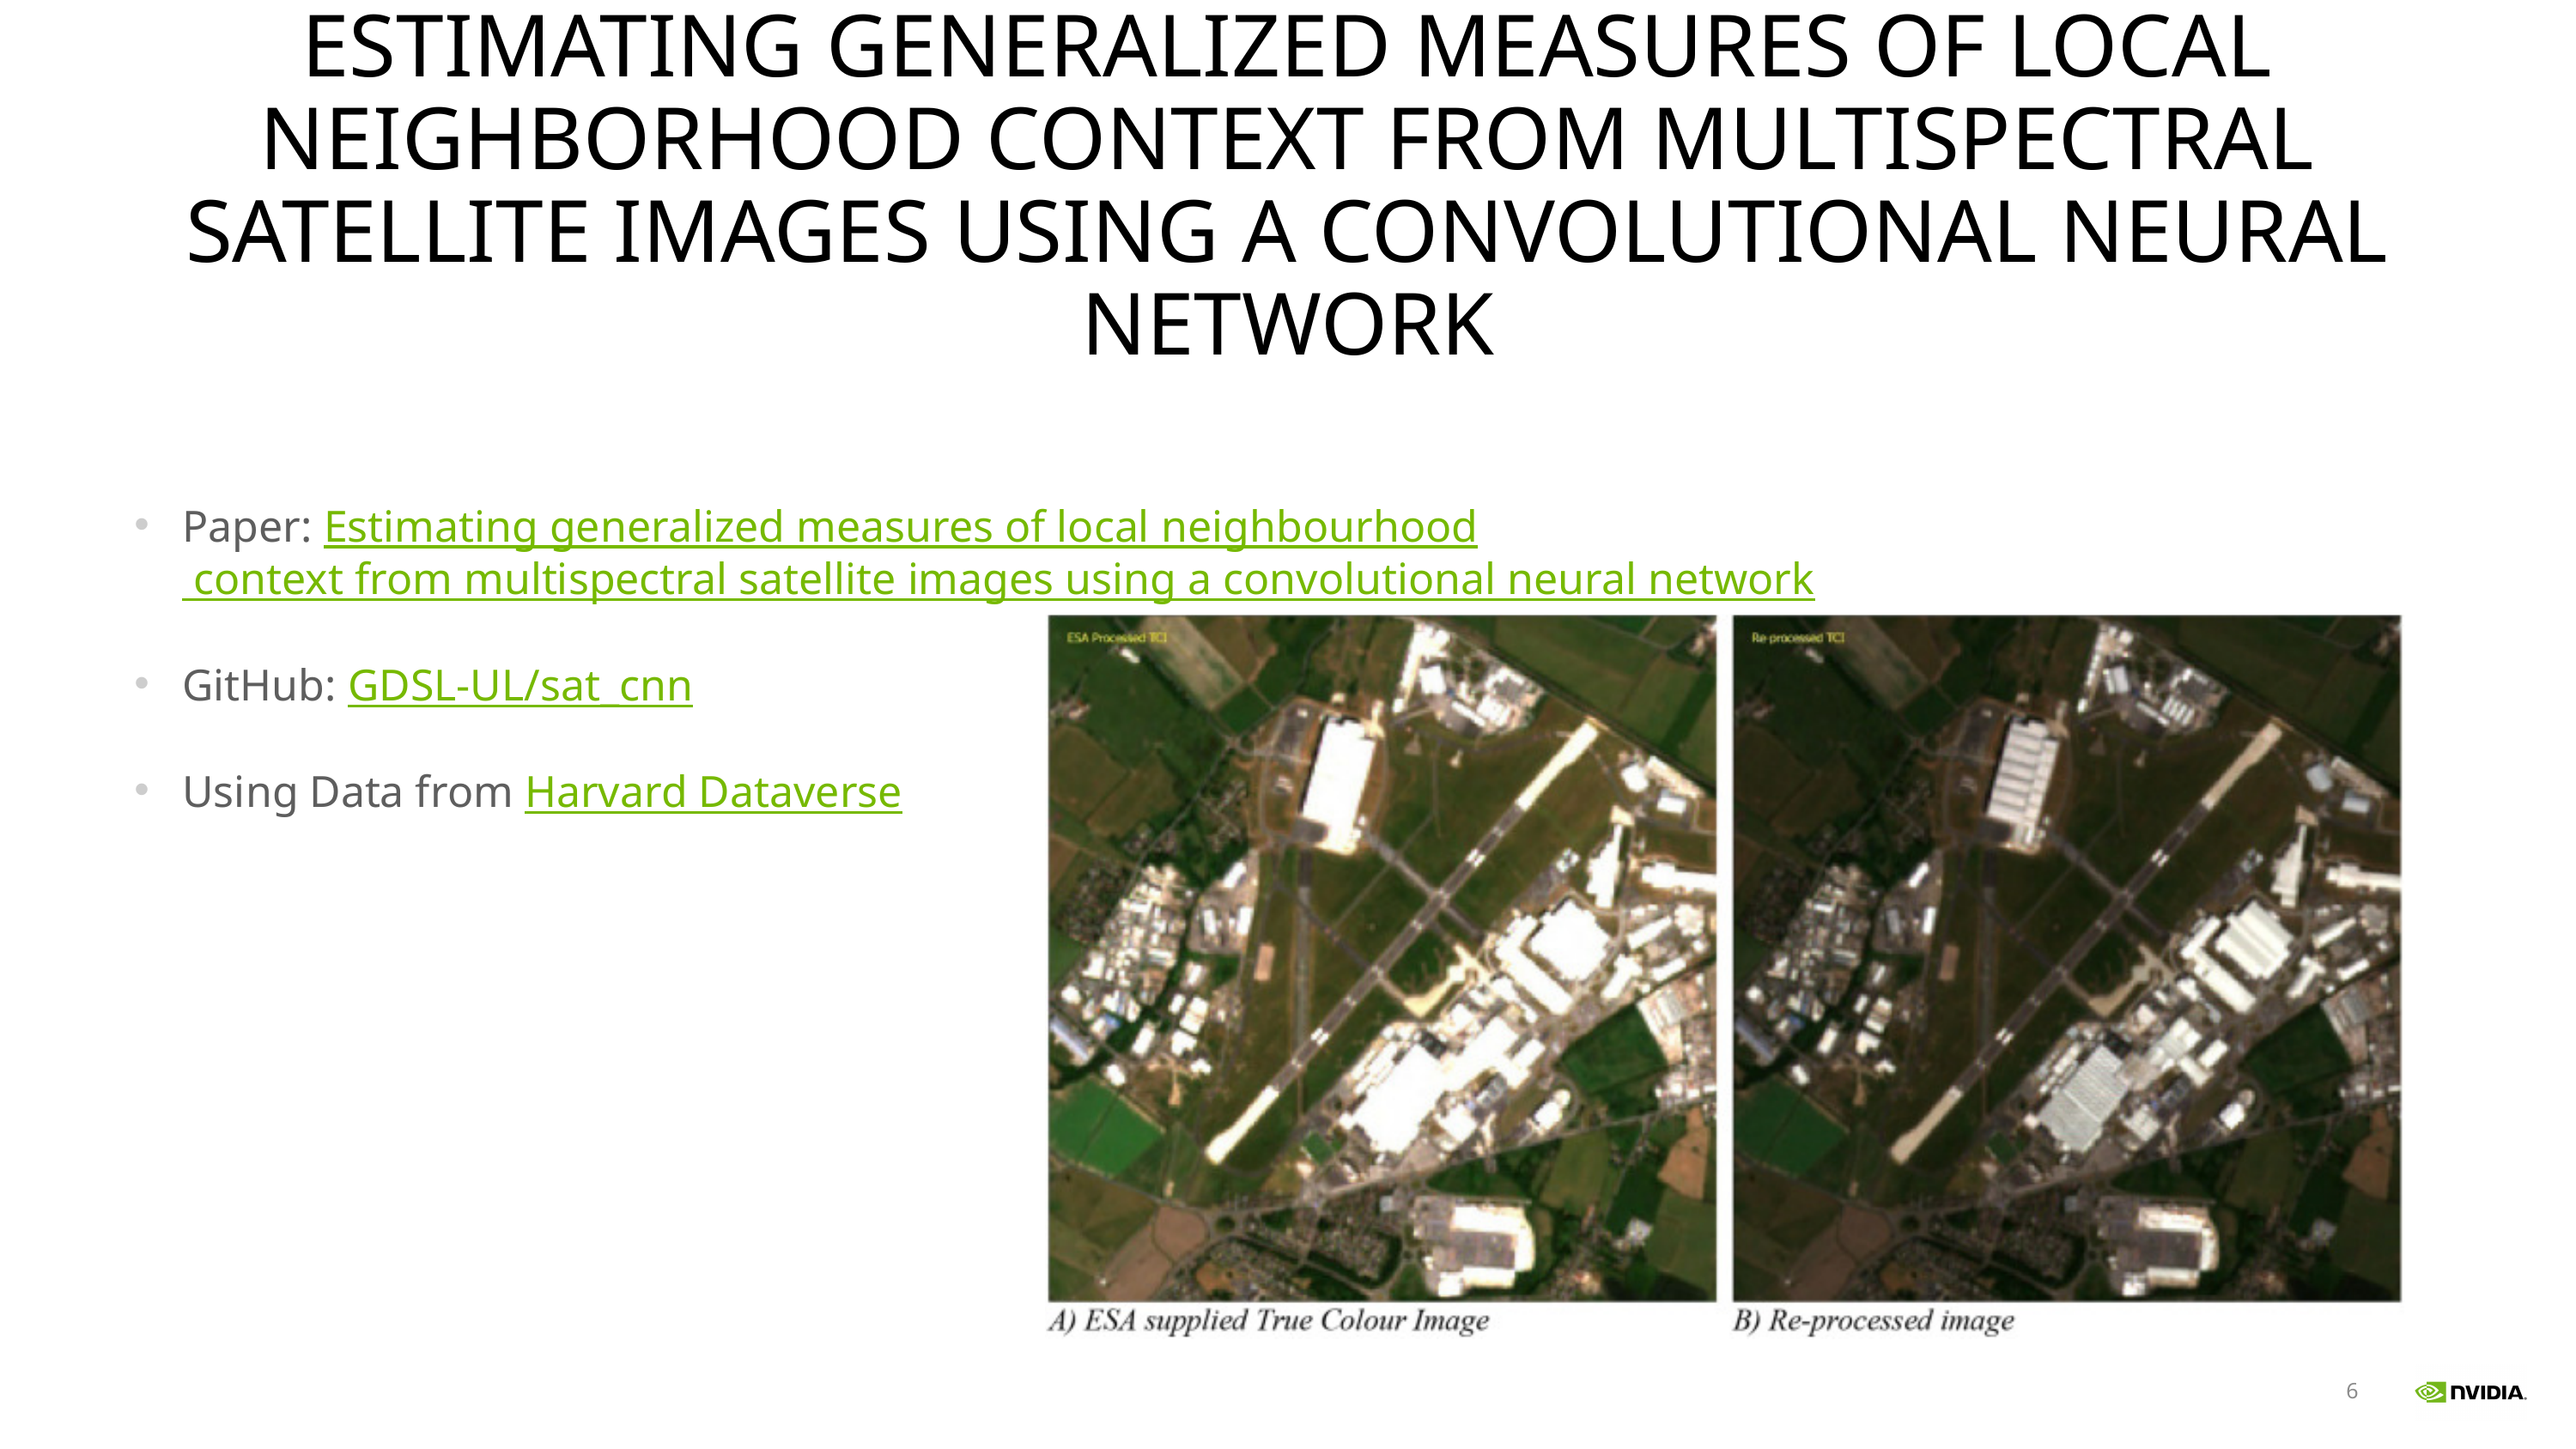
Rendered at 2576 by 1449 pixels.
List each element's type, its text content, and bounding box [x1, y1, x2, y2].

title Estimating generalized measures of local neighborhood context from multispectral satellite images using a convolutional neural network [116, 240, 2459, 255]
picture [2415, 1364, 2527, 1421]
picture [1045, 614, 2405, 1339]
list Paper: Estimating generalized measures of local neighbourhood context from multispectral satellite images using a convolutional neural network GitHub: GDSL-UL/sat_cnn Using Data from Harvard Dataverse [120, 493, 2458, 1367]
list [116, 255, 2459, 379]
